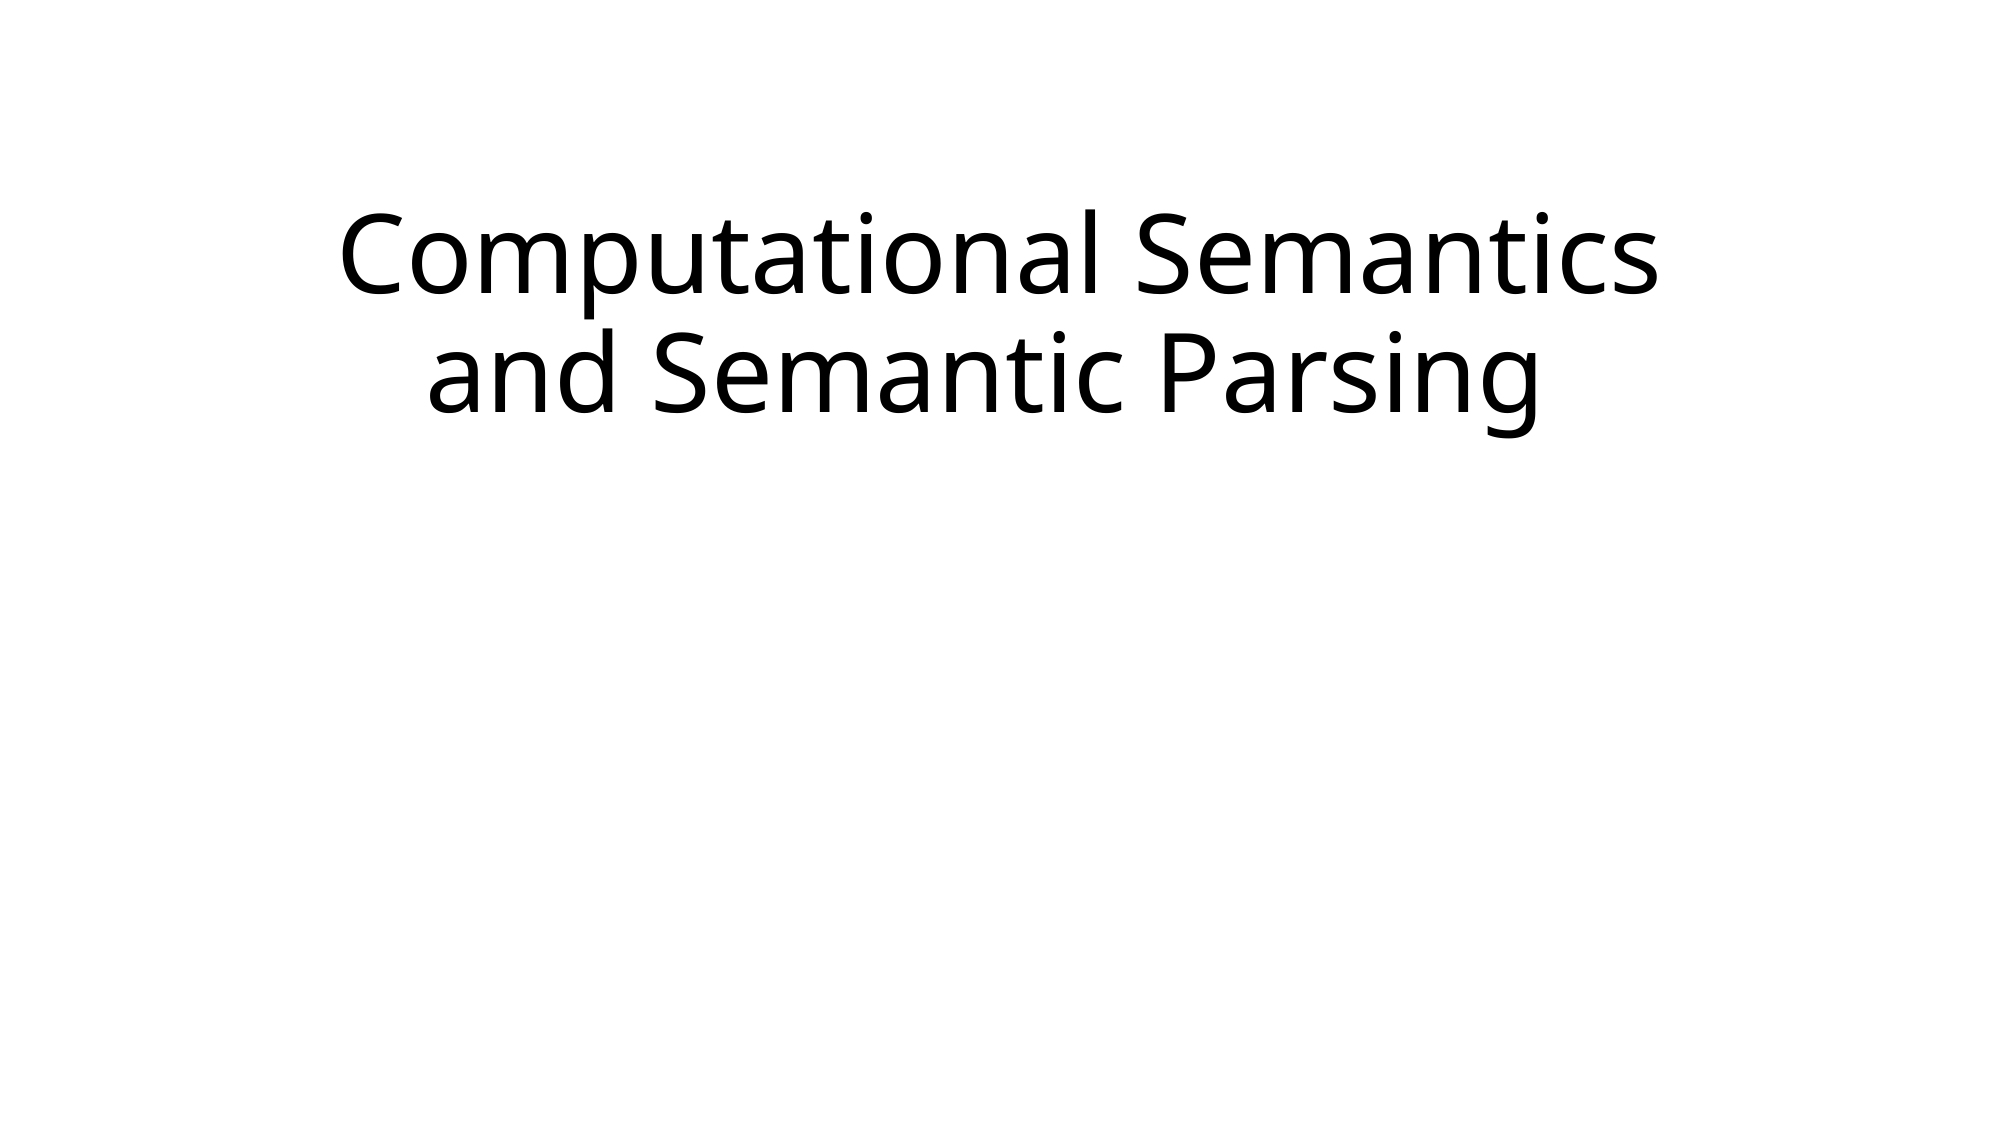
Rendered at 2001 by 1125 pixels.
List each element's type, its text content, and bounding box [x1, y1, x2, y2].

title Computational Semantics and Semantic Parsing [249, 184, 1750, 576]
